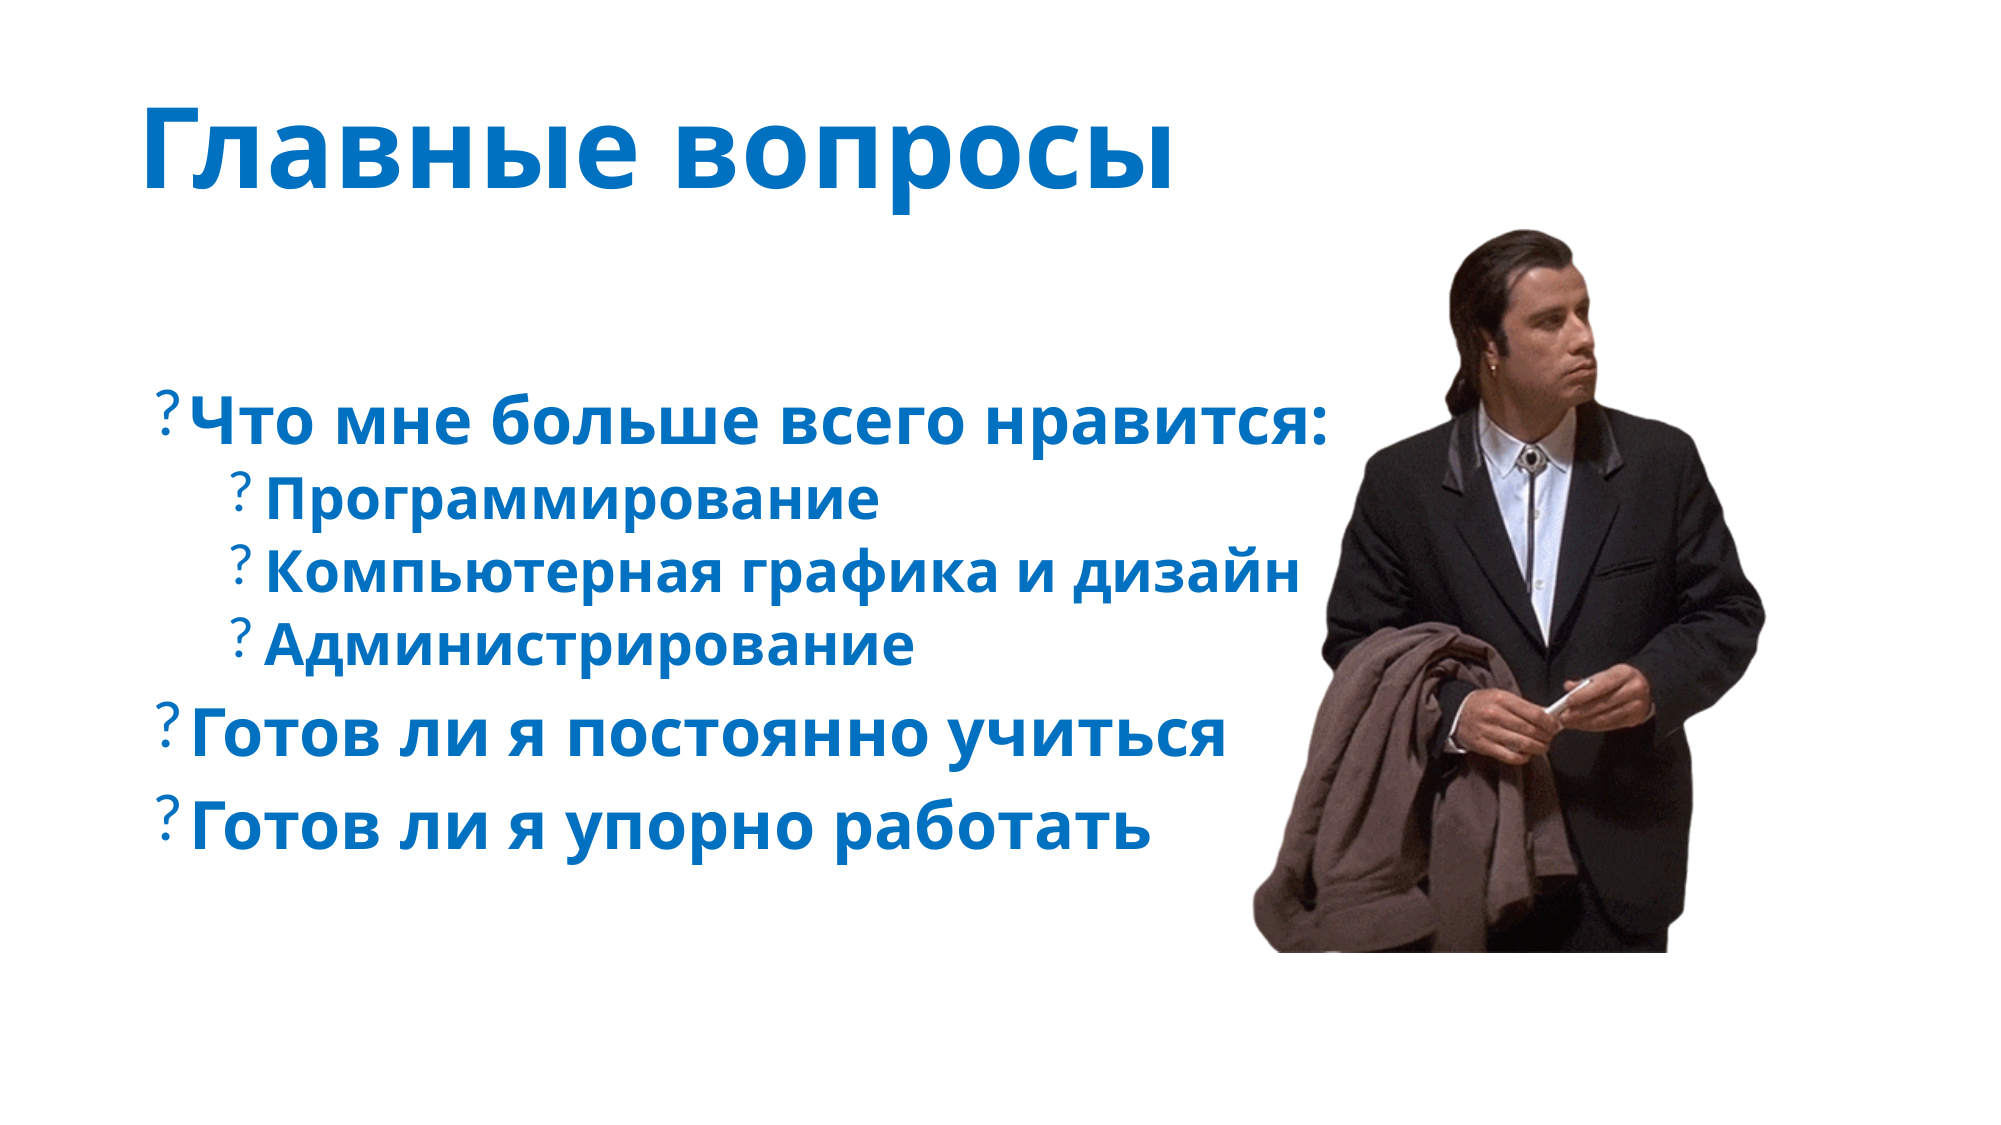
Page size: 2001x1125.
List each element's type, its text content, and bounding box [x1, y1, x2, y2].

picture [1246, 195, 2000, 953]
title Главные вопросы [137, 76, 1970, 196]
list Что мне больше всего нравится: Программирование Компьютерная графика и дизайн Администрирование Готов ли я постоянно учиться Готов ли я упорно работать [137, 379, 1246, 888]
